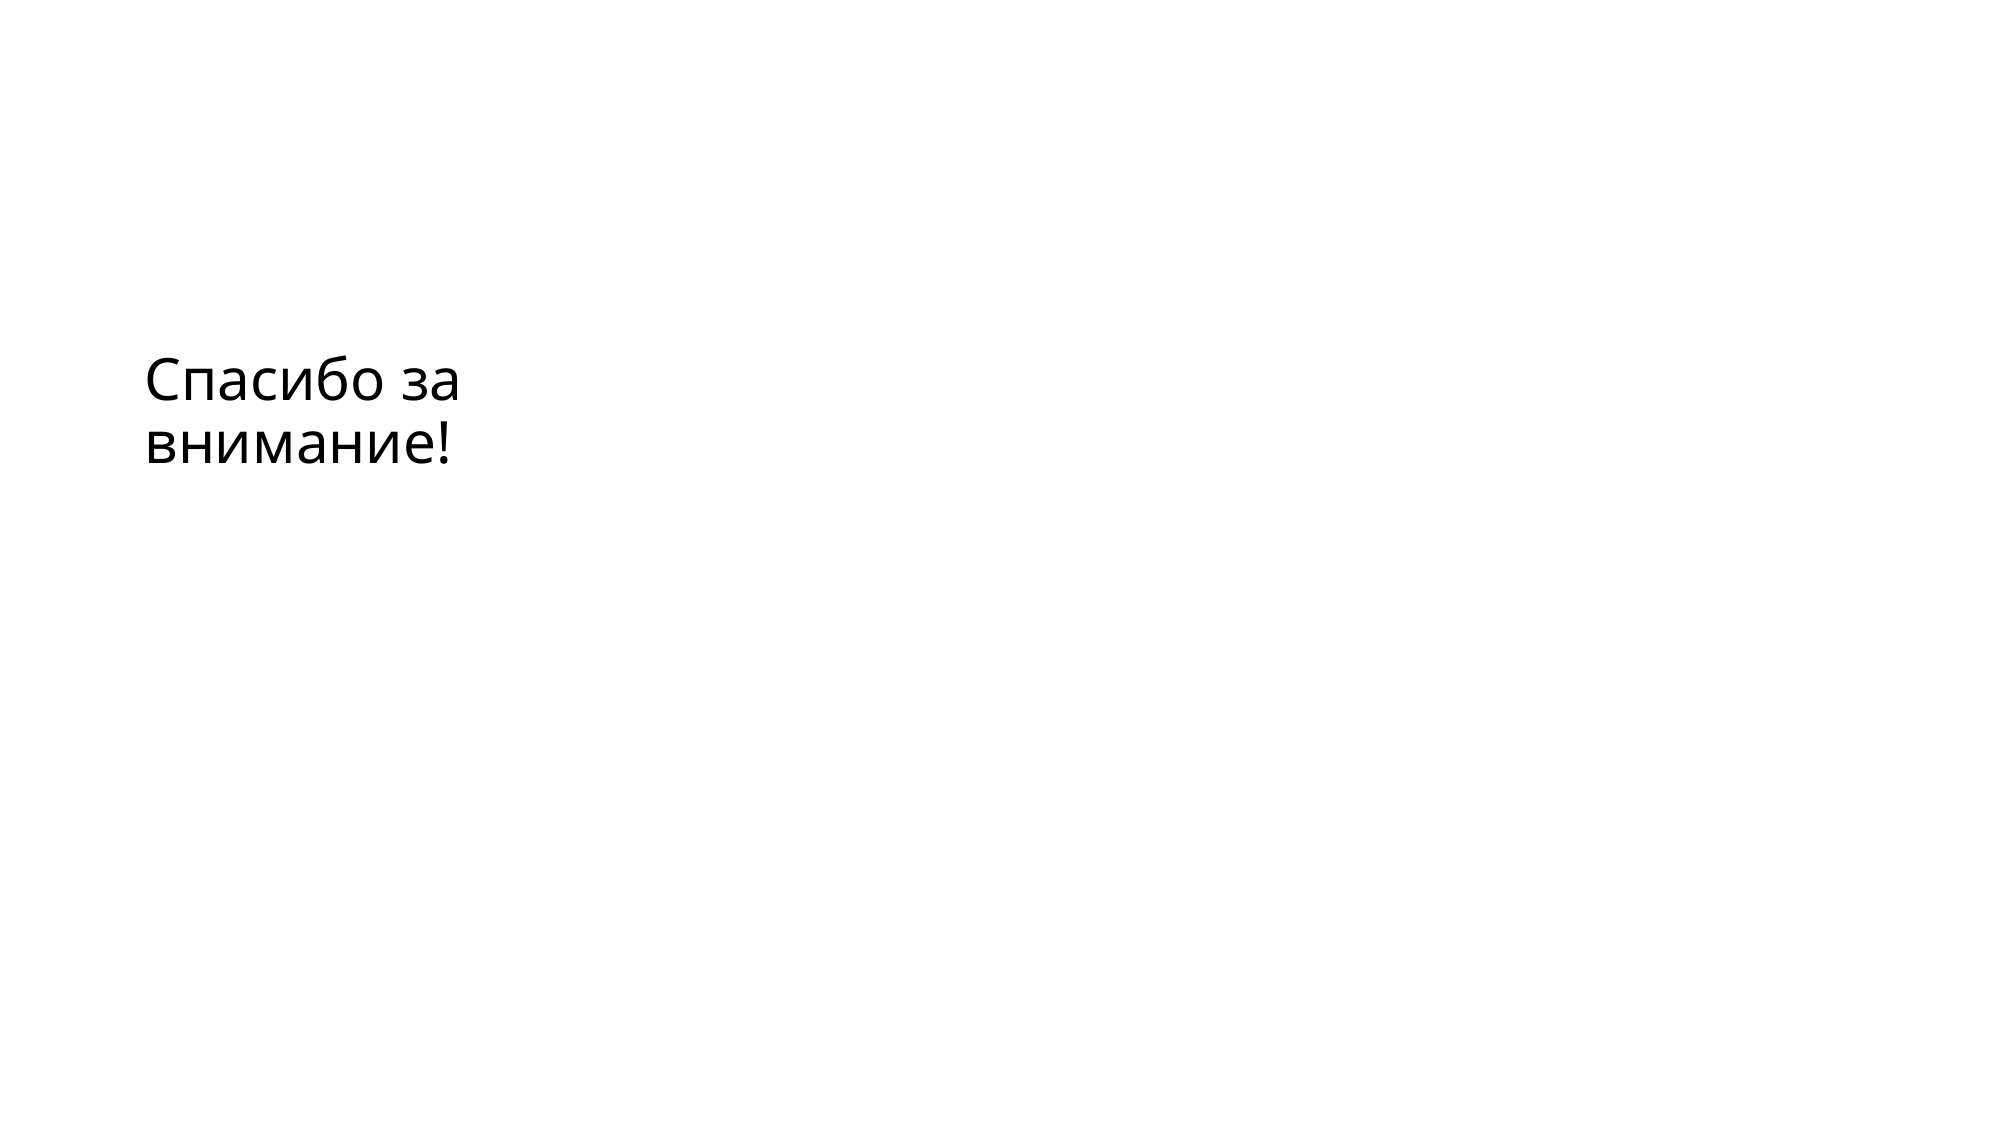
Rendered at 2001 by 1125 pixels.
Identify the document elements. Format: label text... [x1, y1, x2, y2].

title Спасибо за внимание! [129, 304, 713, 522]
